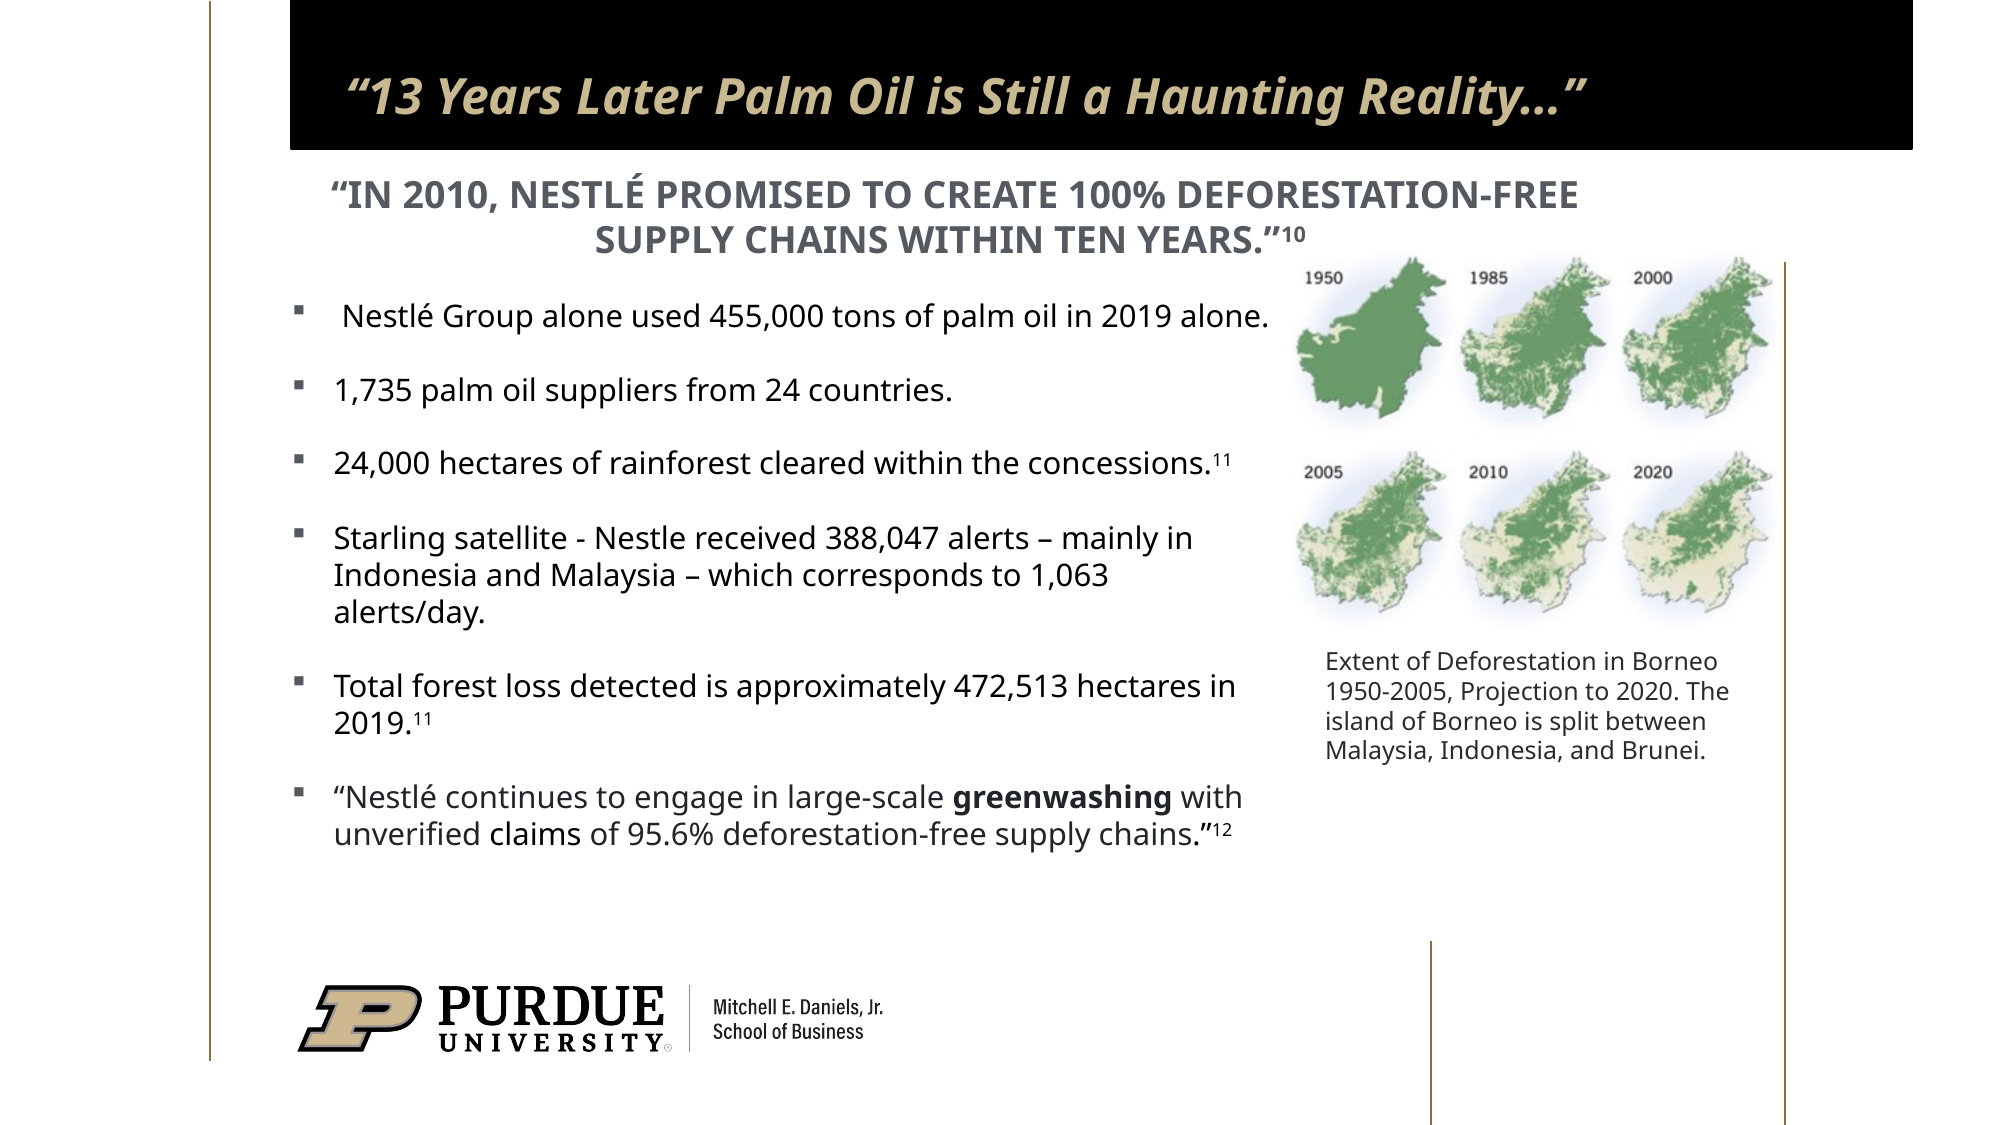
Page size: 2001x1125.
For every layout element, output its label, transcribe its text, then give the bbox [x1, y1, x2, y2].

list Nestlé Group alone used 455,000 tons of palm oil in 2019 alone. 1,735 palm oil suppliers from 24 countries. 24,000 hectares of rainforest cleared within the concessions.11 Starling satellite - Nestle received 388,047 alerts – mainly in Indonesia and Malaysia – which corresponds to 1,063 alerts/day. Total forest loss detected is approximately 472,513 hectares in 2019.11 “Nestlé continues to engage in large-scale greenwashing with unverified claims of 95.6% deforestation-free supply chains.”12 [291, 296, 1272, 934]
picture [1292, 252, 1778, 629]
title “13 Years Later Palm Oil is Still a Haunting Reality…” [343, 69, 1659, 129]
picture [297, 982, 994, 1056]
text_box Extent of Deforestation in Borneo 1950-2005, Projection to 2020. The island of Borneo is split between Malaysia, Indonesia, and Brunei. [1309, 637, 1760, 773]
subtitle “IN 2010, NESTLÉ PROMISED TO CREATE 100% DEFORESTATION-FREE SUPPLY CHAINS WITHIN TEN YEARS.”10 [272, 171, 1639, 262]
